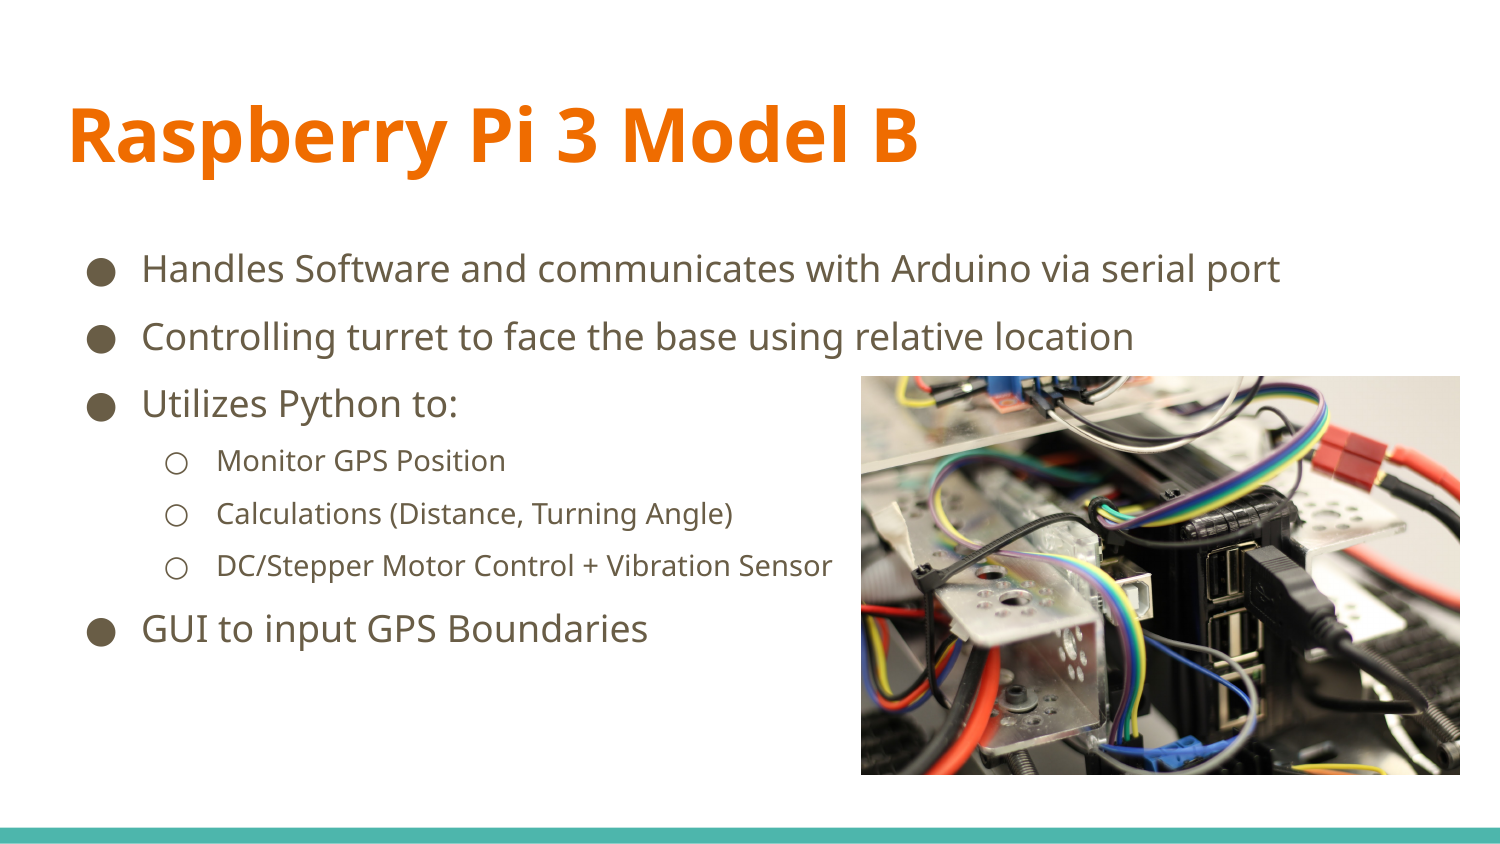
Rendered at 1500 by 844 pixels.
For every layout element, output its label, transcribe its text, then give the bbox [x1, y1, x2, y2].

list Handles Software and communicates with Arduino via serial port Controlling turret to face the base using relative location Utilizes Python to: Monitor GPS Position Calculations (Distance, Turning Angle) DC/Stepper Motor Control + Vibration Sensor GUI to input GPS Boundaries [51, 207, 1449, 750]
title Raspberry Pi 3 Model B [51, 72, 1449, 189]
picture [860, 376, 1460, 776]
